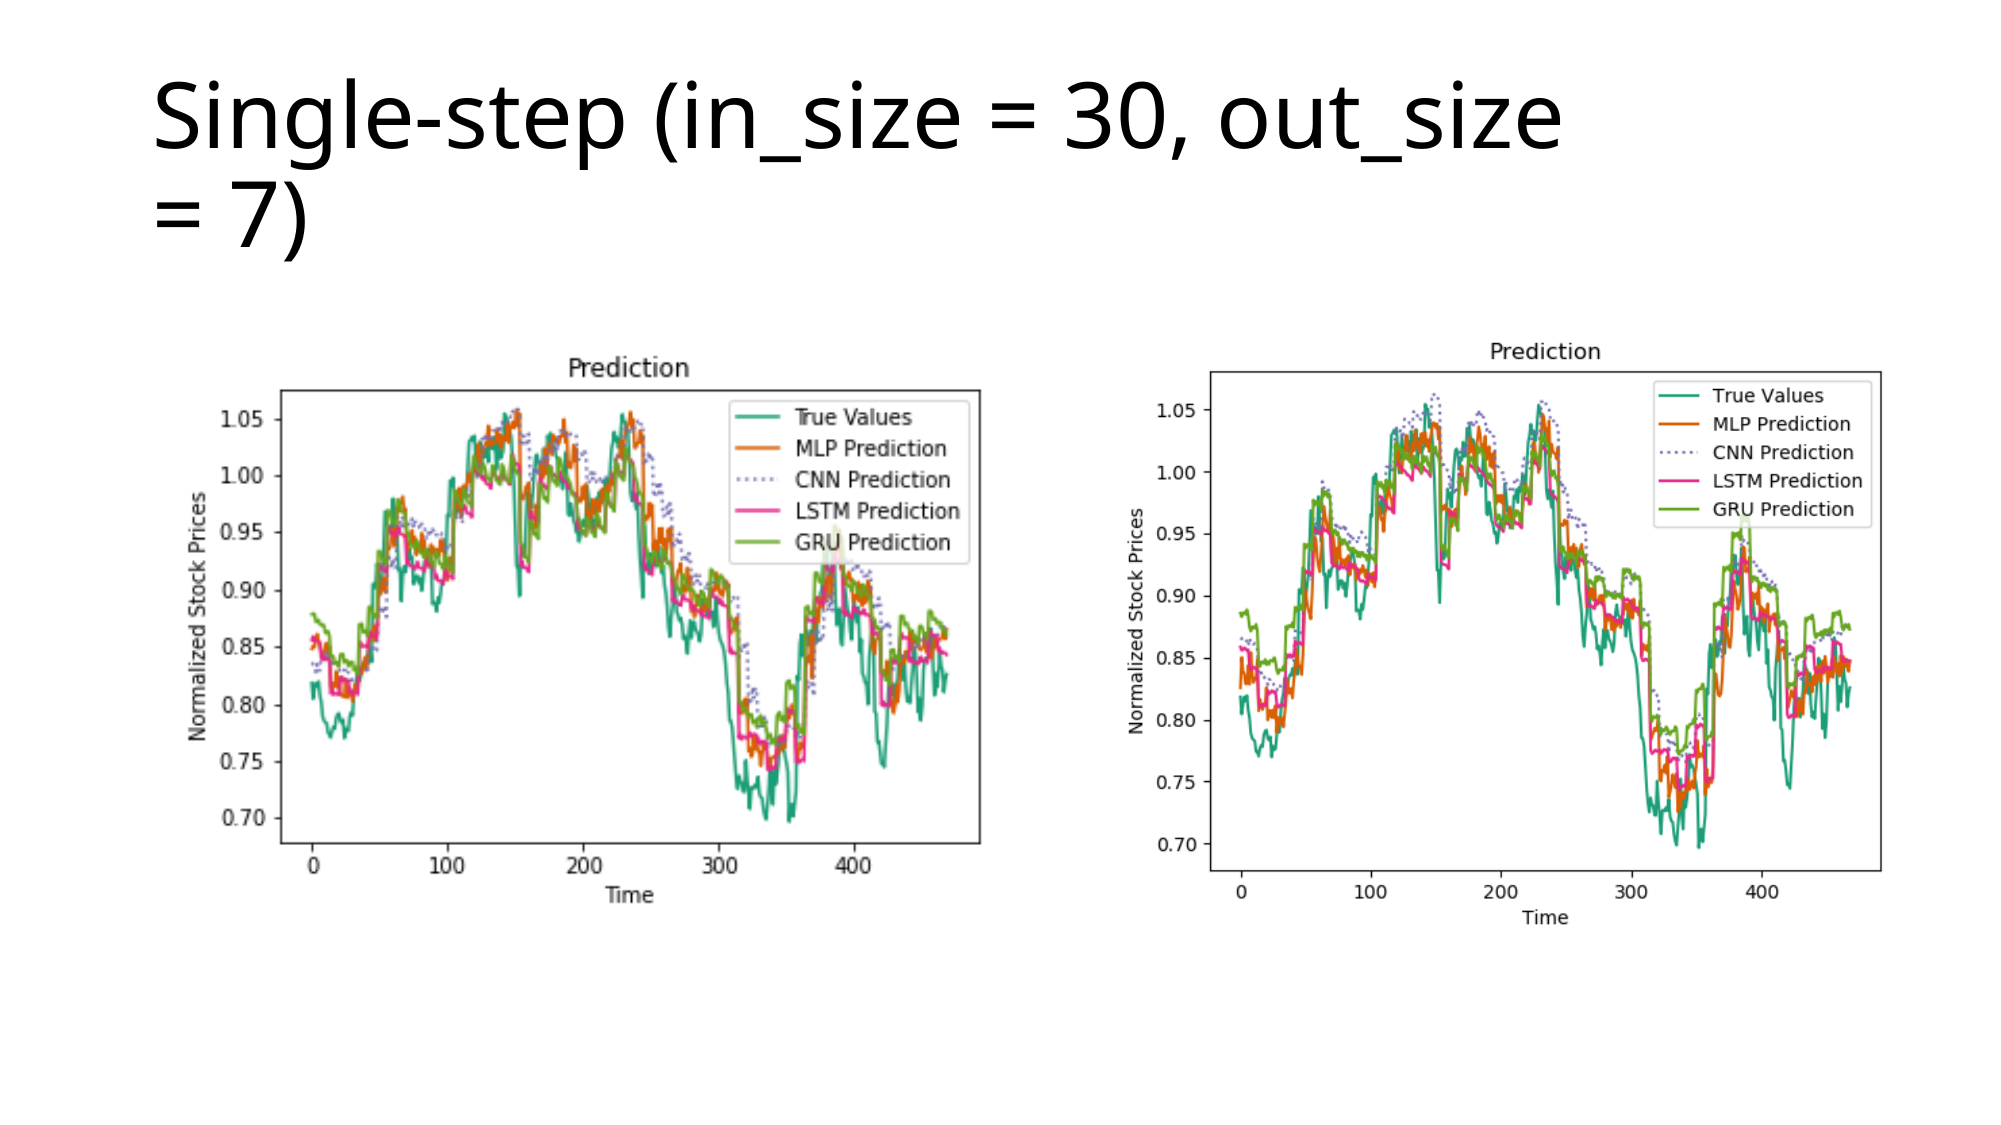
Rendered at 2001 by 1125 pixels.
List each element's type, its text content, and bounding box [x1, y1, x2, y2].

title Single-step (in_size = 30, out_size = 7) [137, 59, 1612, 278]
picture [1102, 293, 1967, 942]
picture [168, 317, 1069, 918]
